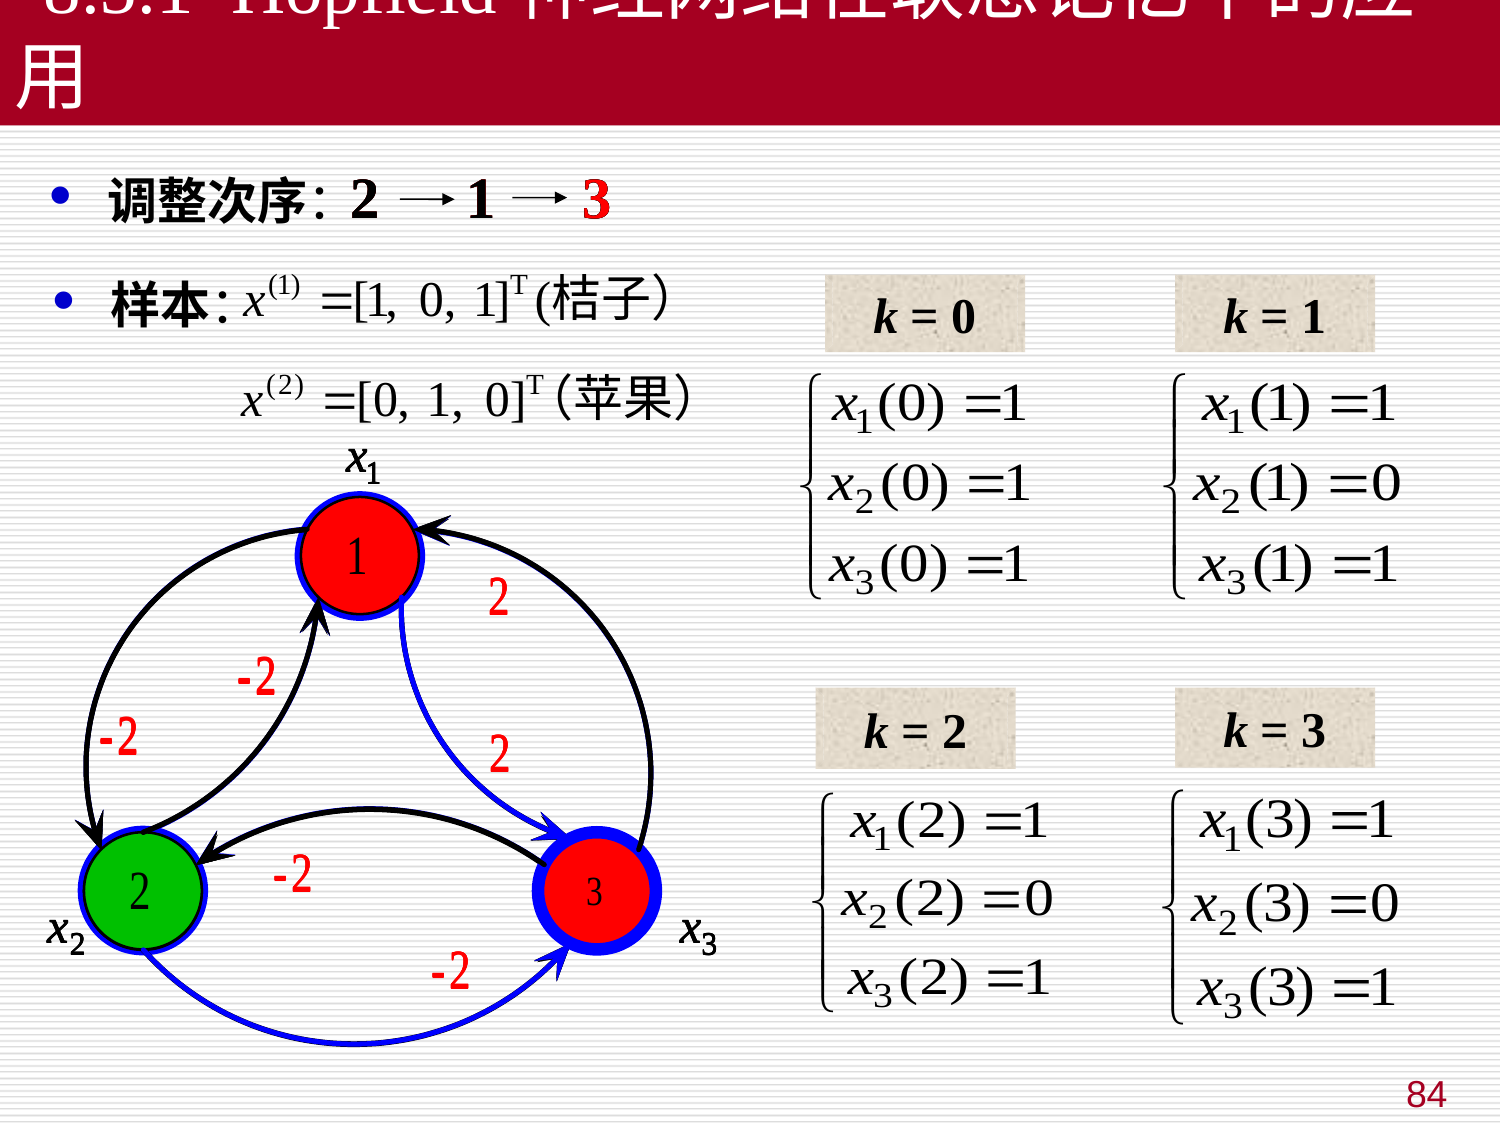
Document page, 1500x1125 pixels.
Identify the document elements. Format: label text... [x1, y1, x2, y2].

text_box 8.5.1 Hopfield神经网络在联想记忆中的应用 [0, 0, 1500, 126]
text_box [799, 687, 1063, 1026]
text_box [1149, 687, 1408, 1038]
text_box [787, 274, 1038, 613]
picture [0, 126, 1500, 1125]
text_box 样本： [37, 266, 228, 342]
text_box 样本： [687, 266, 1163, 342]
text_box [1149, 274, 1413, 613]
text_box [233, 262, 684, 338]
slide_number 84 [1137, 1062, 1463, 1122]
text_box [24, 410, 738, 1075]
text_box 2 1 3 [312, 152, 650, 238]
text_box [230, 362, 707, 438]
text_box 调整次序： [34, 162, 312, 238]
